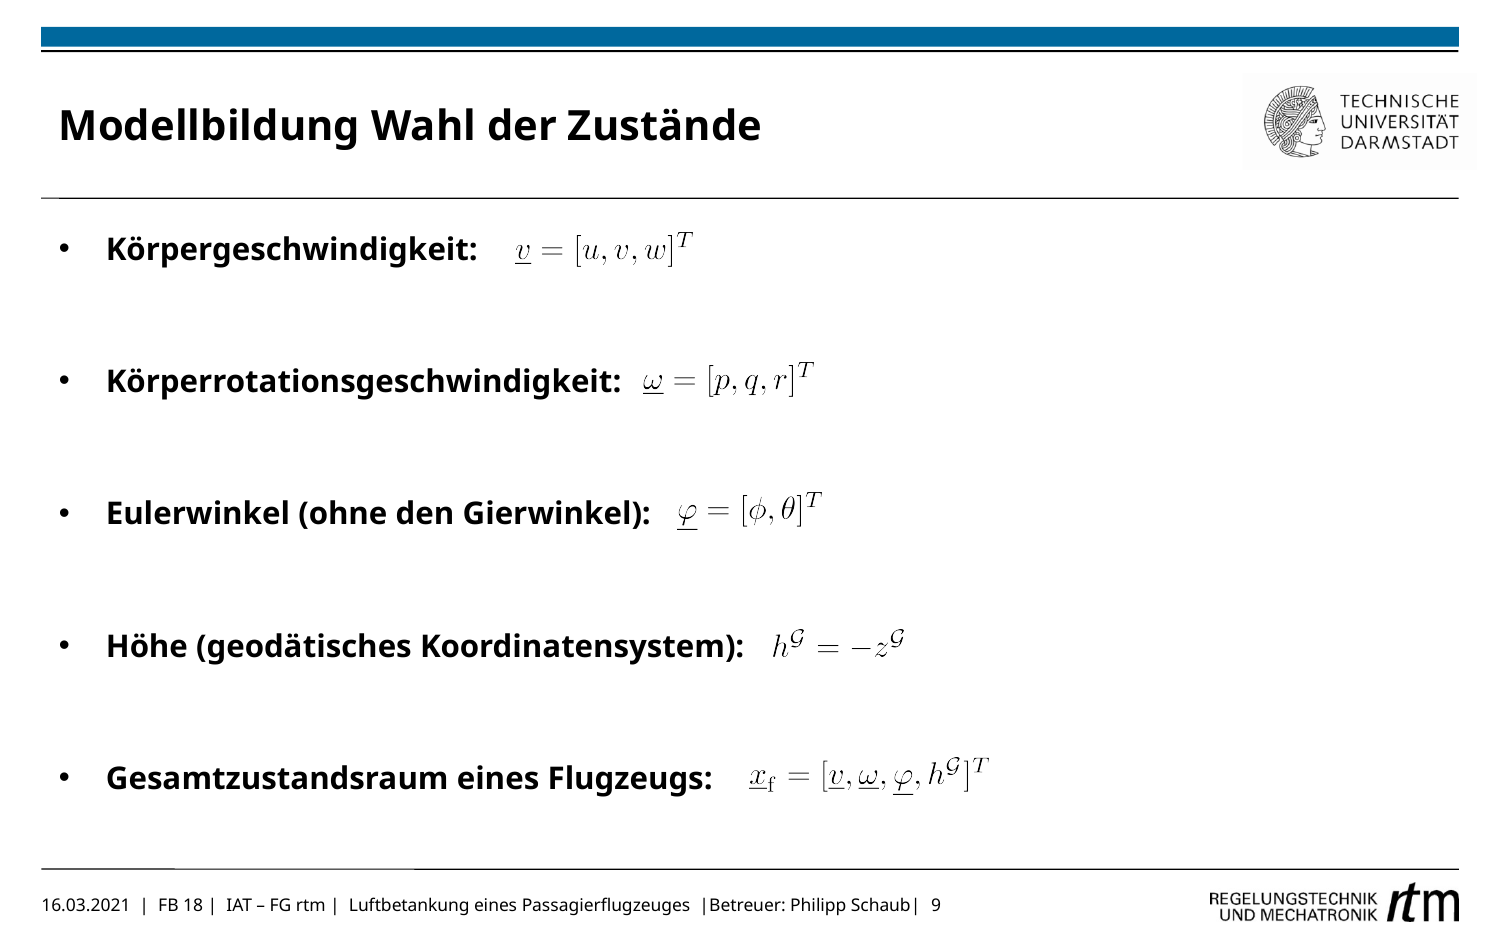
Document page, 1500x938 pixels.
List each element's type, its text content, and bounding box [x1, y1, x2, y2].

title Modellbildung Wahl der Zustände [58, 66, 1149, 182]
picture [773, 629, 905, 658]
picture [677, 492, 823, 530]
picture [1242, 73, 1477, 170]
list Körpergeschwindigkeit: Körperrotationsgeschwindigkeit: Eulerwinkel (ohne den Gierwinkel): Höhe (geodätisches Koordinatensystem): Gesamtzustandsraum eines Flugzeugs: [58, 221, 1441, 847]
picture [1210, 882, 1459, 922]
picture [749, 756, 990, 796]
picture [514, 232, 693, 267]
picture [643, 362, 814, 397]
